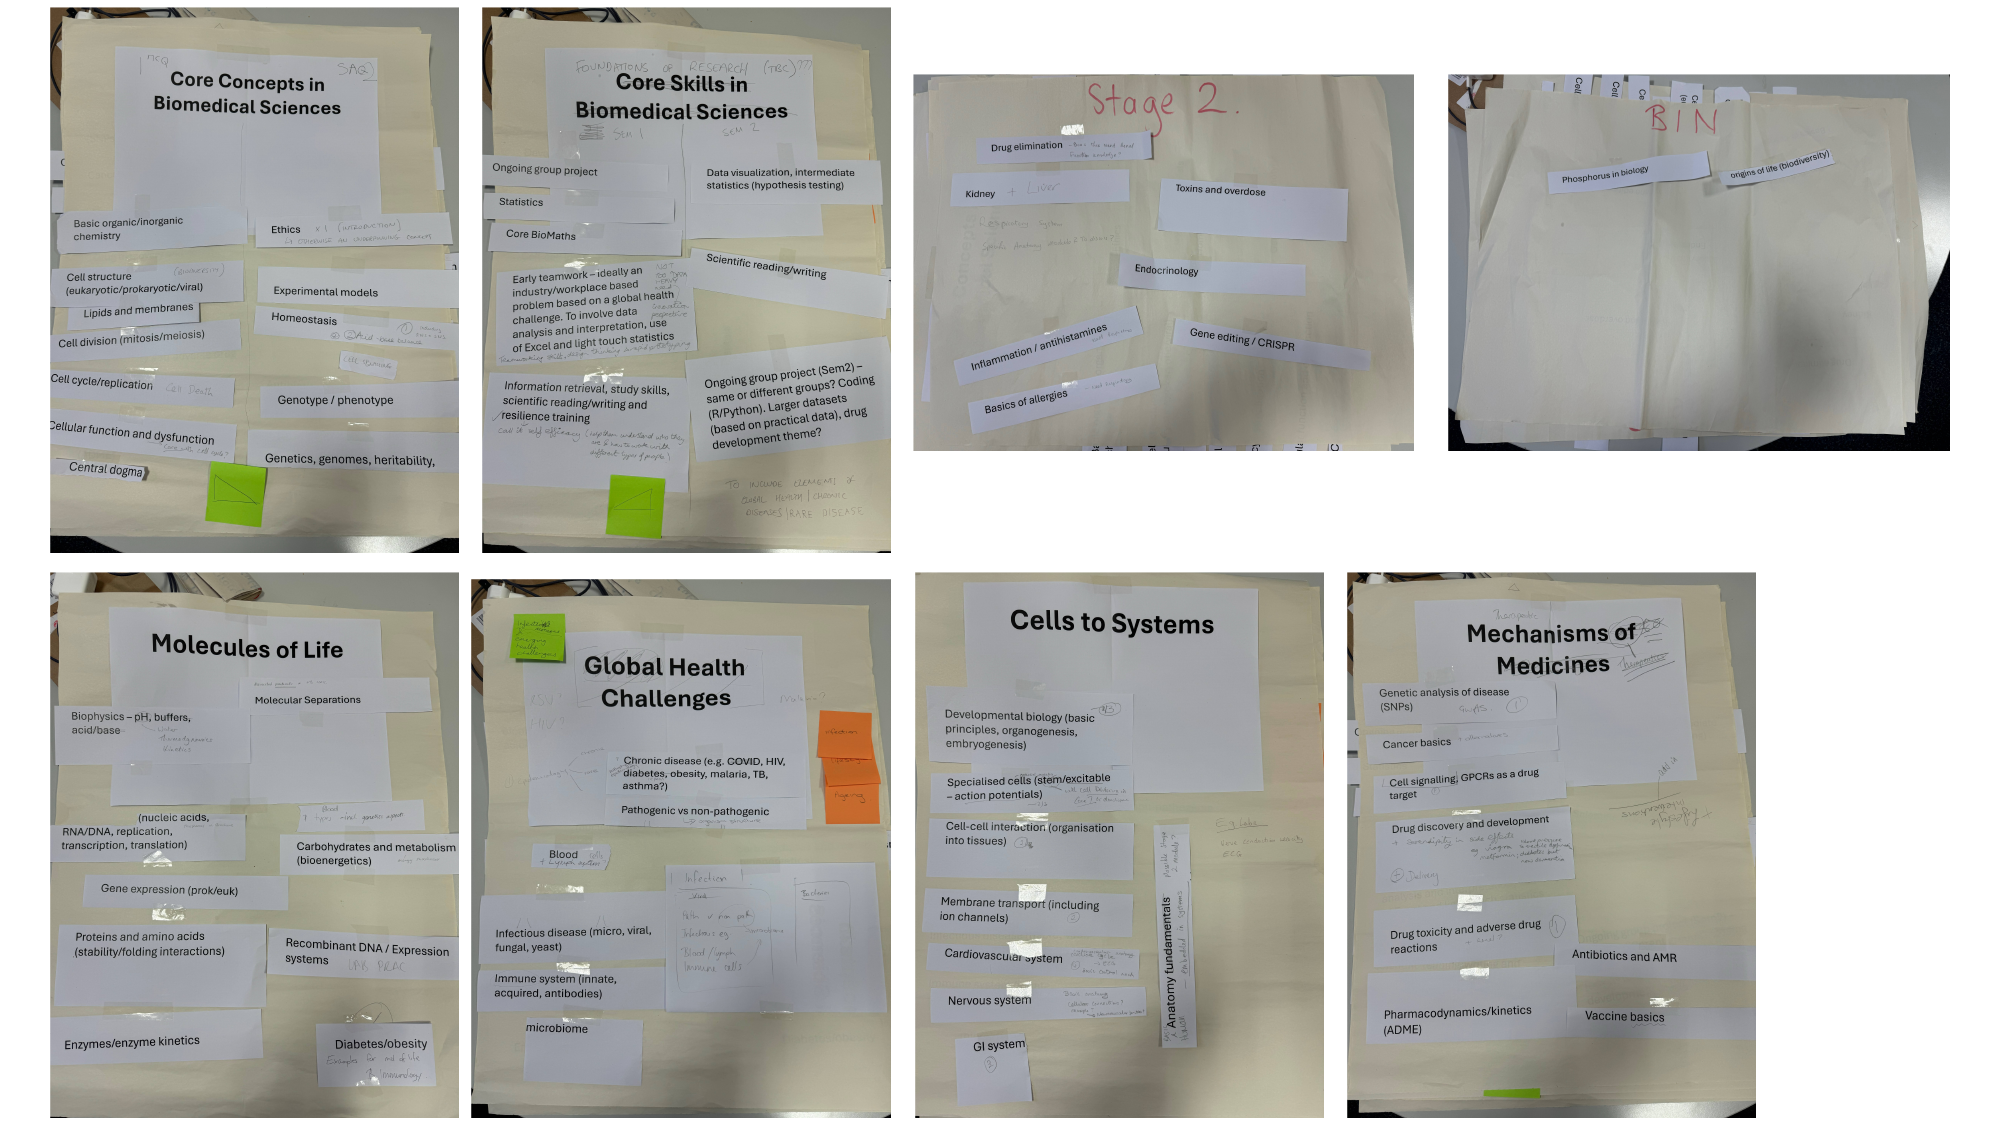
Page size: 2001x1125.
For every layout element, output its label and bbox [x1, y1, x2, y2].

picture [1449, 11, 1949, 514]
picture [0, 573, 1825, 1118]
picture [0, 8, 1415, 552]
